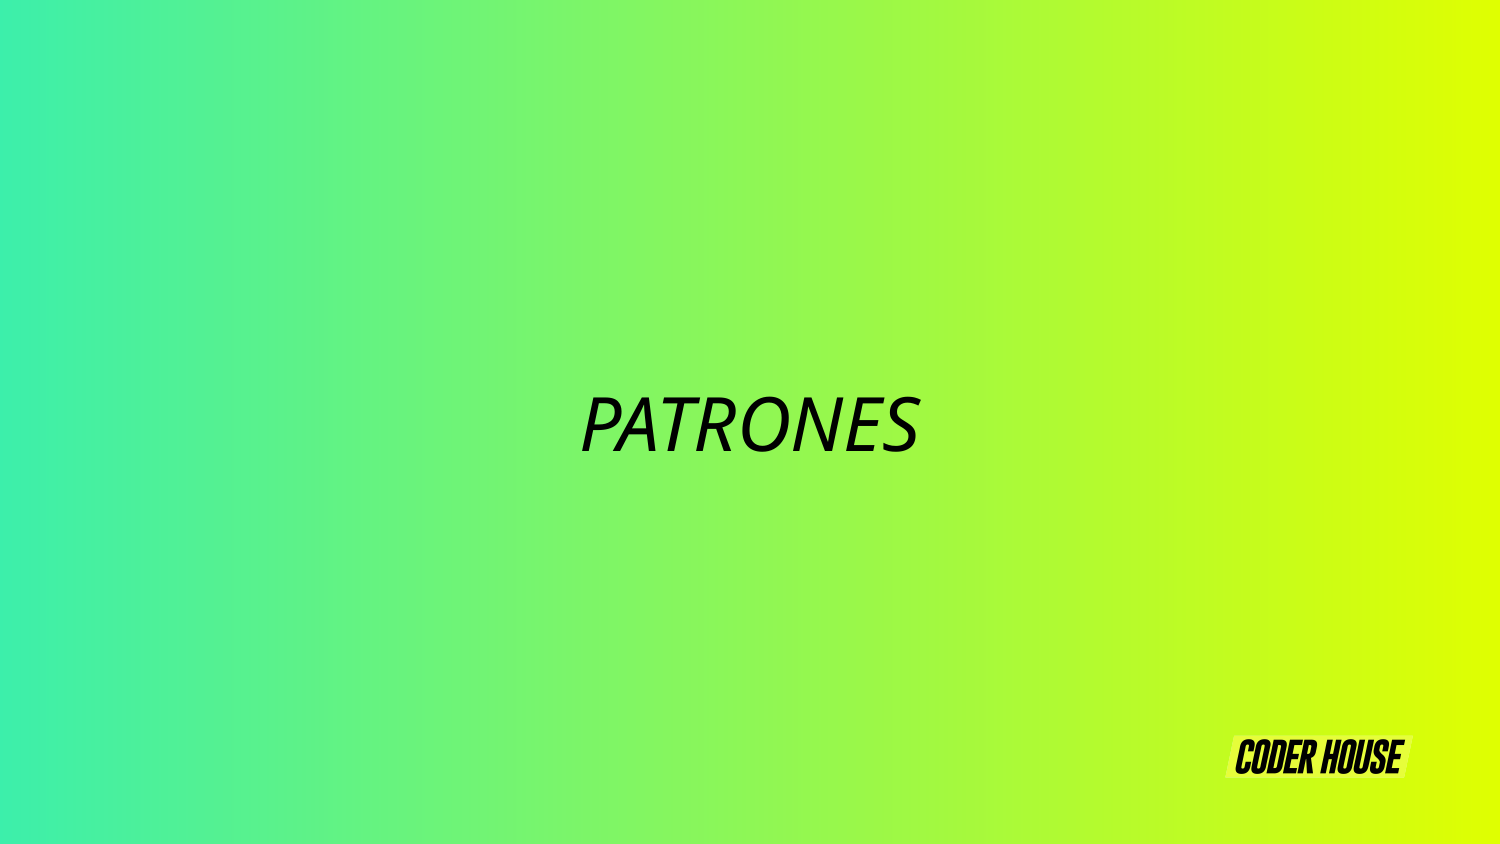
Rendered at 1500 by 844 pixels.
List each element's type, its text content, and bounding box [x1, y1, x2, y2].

text_box PATRONES [358, 340, 1142, 503]
picture [1221, 728, 1417, 784]
